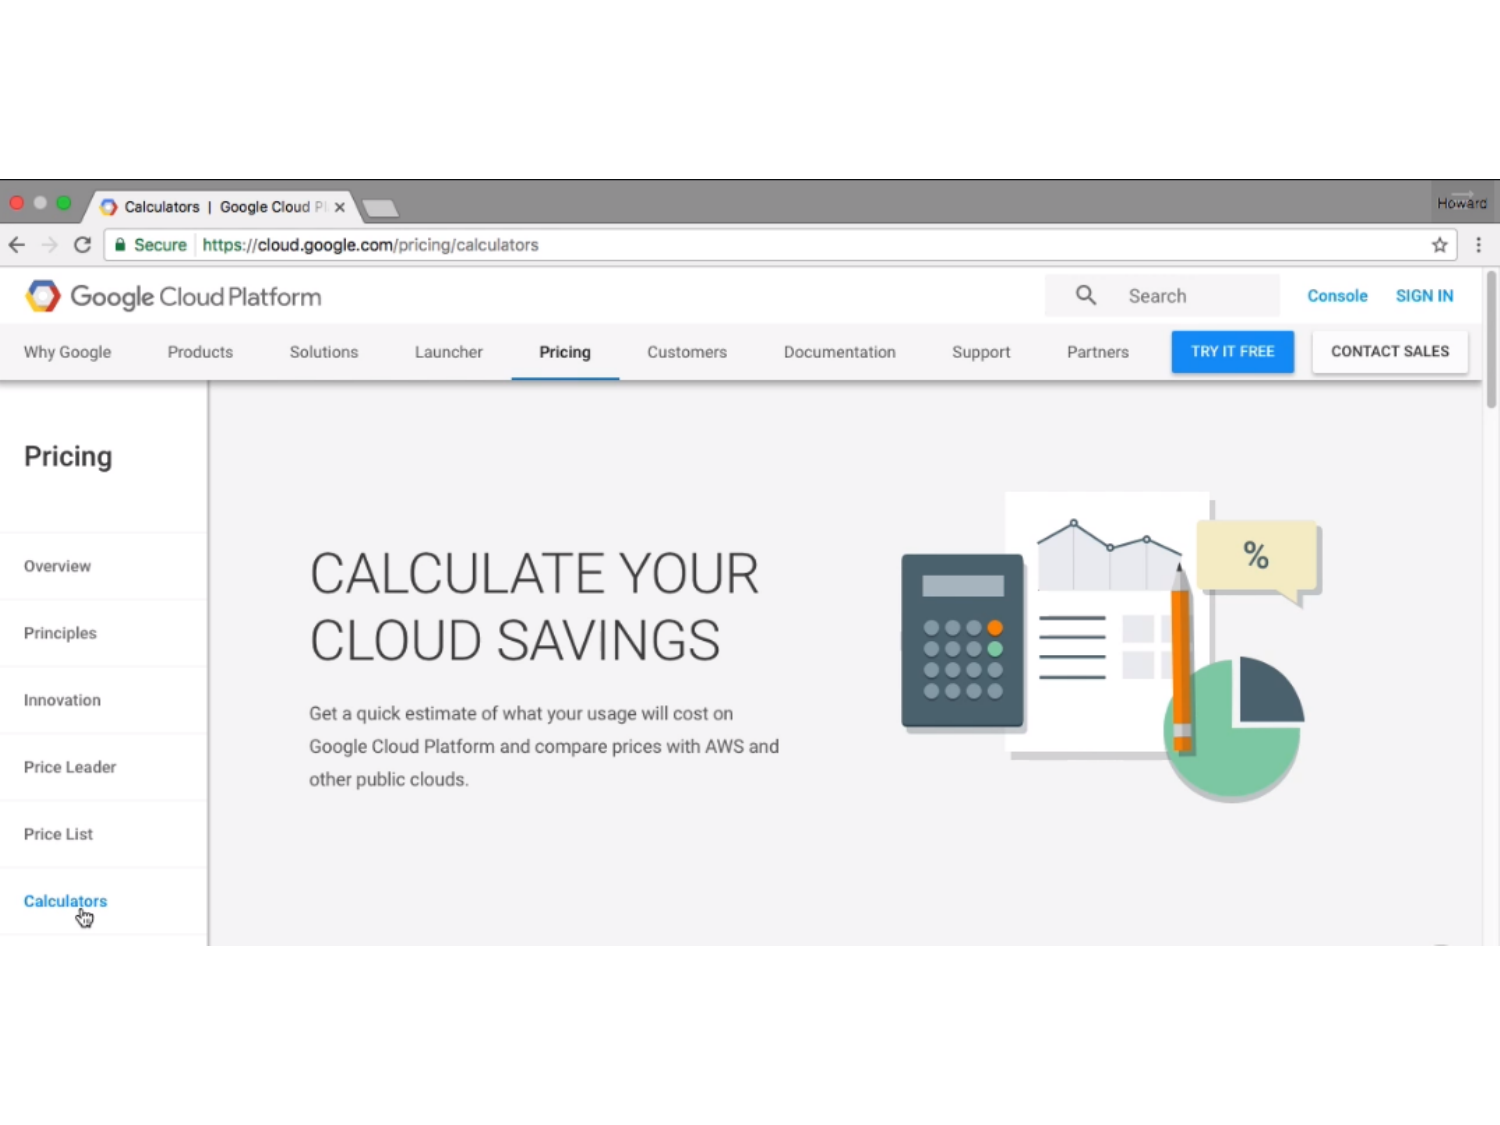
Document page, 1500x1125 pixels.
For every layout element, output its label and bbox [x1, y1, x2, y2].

picture [0, 179, 1500, 946]
